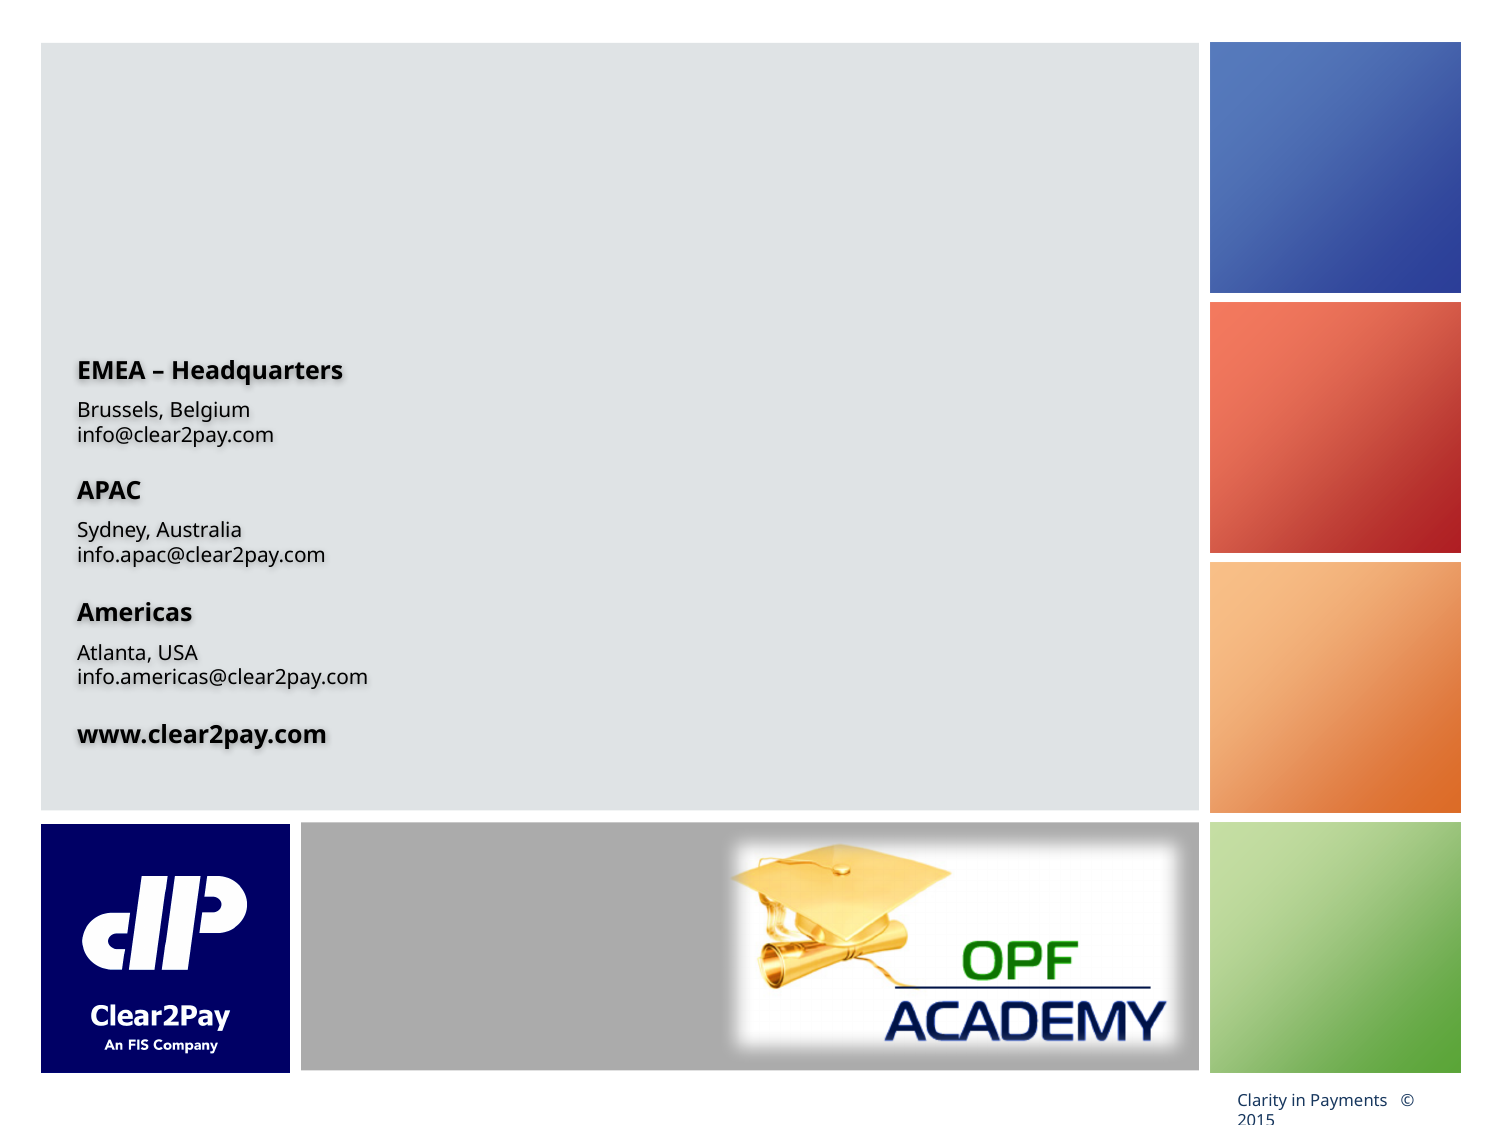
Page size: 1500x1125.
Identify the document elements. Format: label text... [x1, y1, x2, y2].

picture [41, 824, 290, 1073]
text_box EMEA – Headquarters Brussels, Belgium info@clear2pay.com APAC Sydney, Australia info.apac@clear2pay.com Americas Atlanta, USA info.americas@clear2pay.com www.clear2pay.com [61, 346, 450, 785]
picture [747, 854, 1167, 1037]
picture [1210, 562, 1461, 813]
picture [1210, 822, 1461, 1073]
picture [1210, 42, 1461, 293]
picture [1210, 302, 1461, 553]
